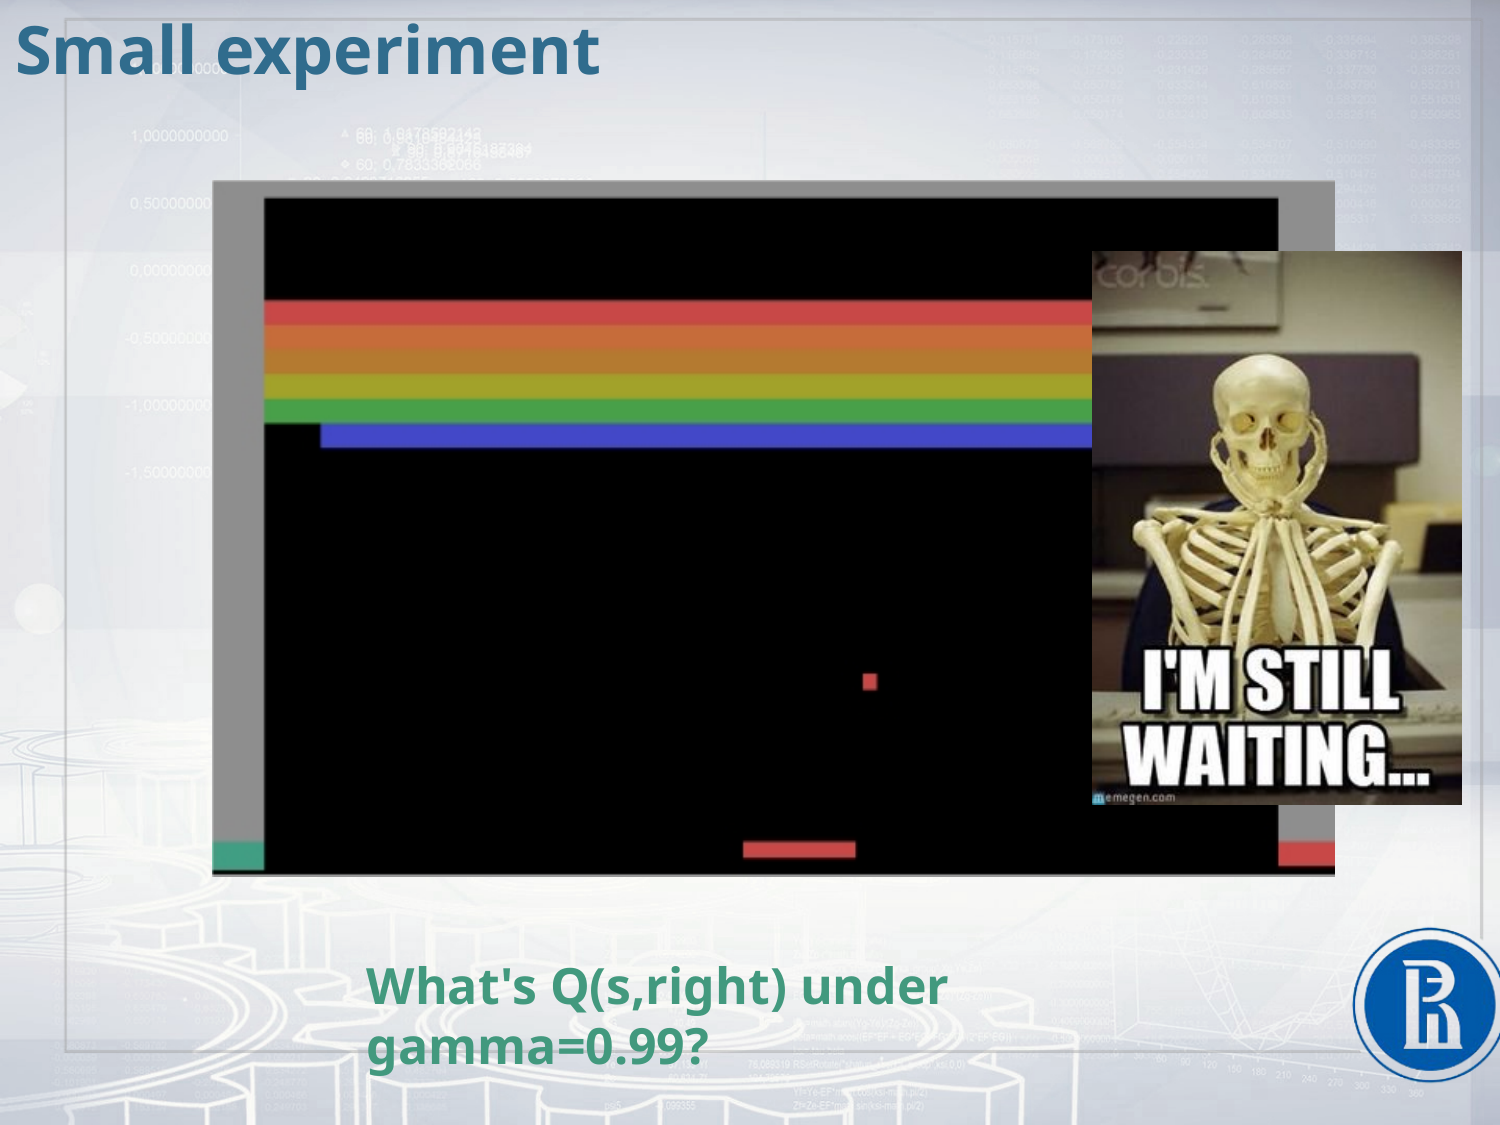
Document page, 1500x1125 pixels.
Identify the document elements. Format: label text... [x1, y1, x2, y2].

picture [0, 102, 1500, 1125]
title Small experiment [0, 0, 1500, 102]
text_box What's Q(s,right) under gamma=0.99? [351, 947, 1233, 1024]
